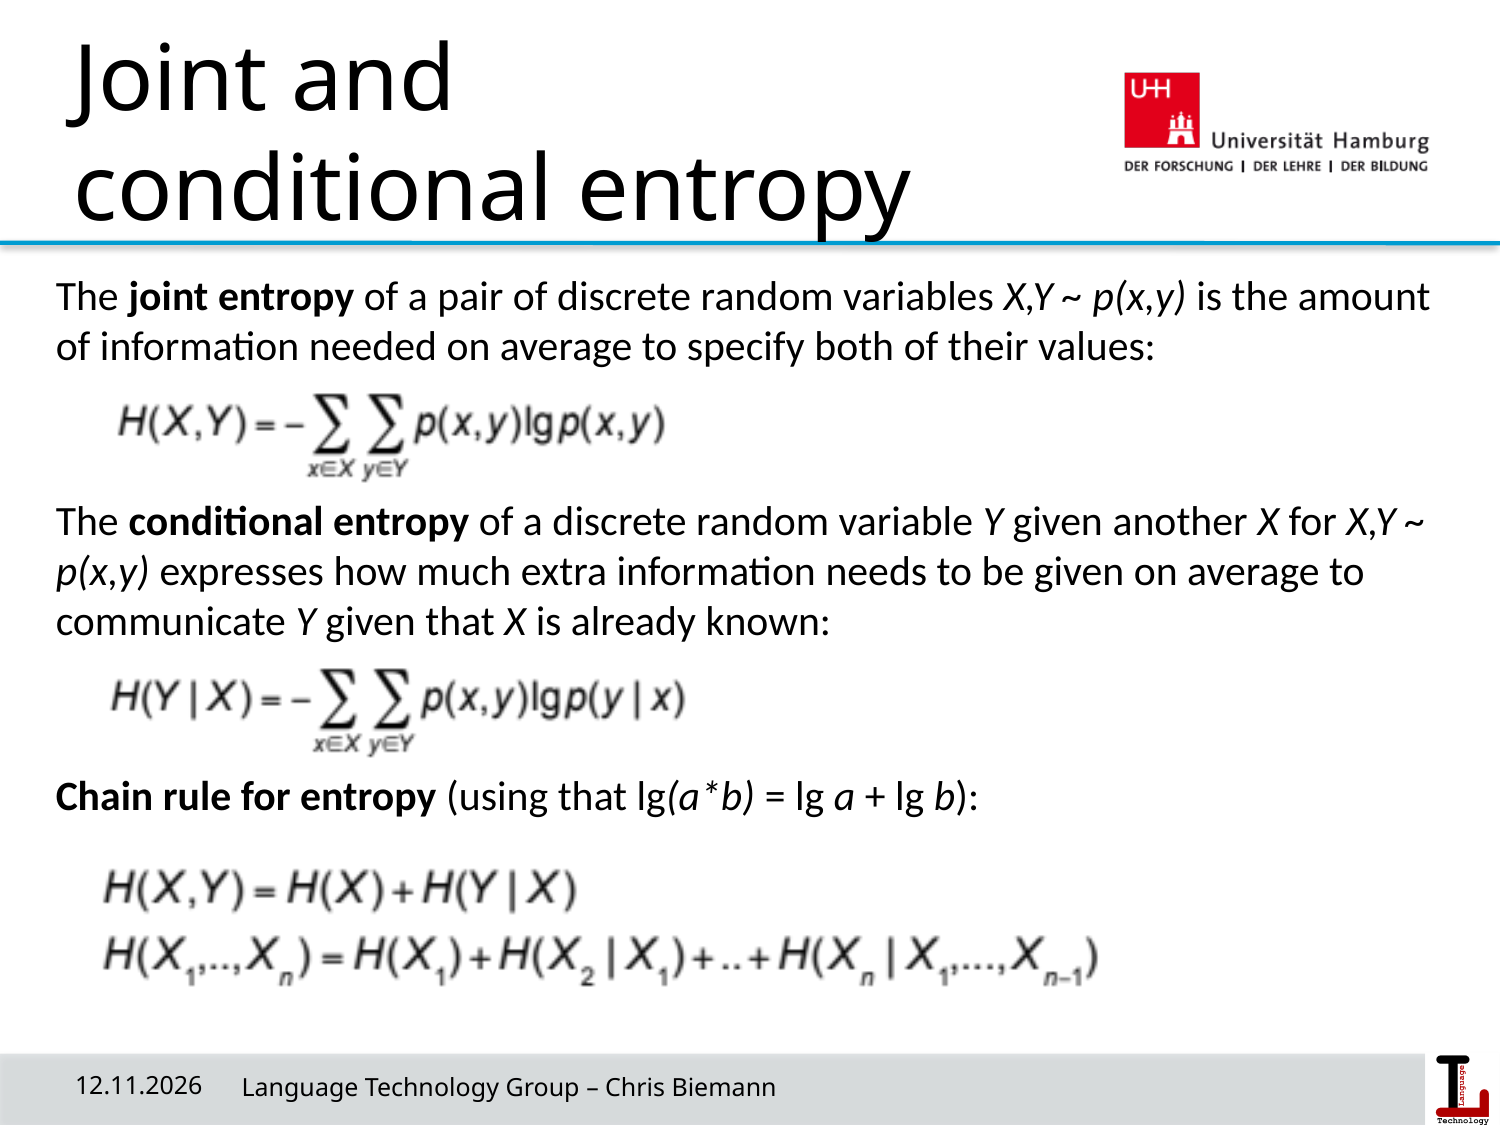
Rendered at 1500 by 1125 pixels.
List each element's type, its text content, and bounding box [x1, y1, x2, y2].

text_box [106, 662, 688, 763]
title Joint and conditional entropy [58, 11, 1187, 149]
picture [1425, 1052, 1500, 1125]
text_box 24/04/19 [74, 1056, 224, 1117]
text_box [114, 387, 670, 488]
text_box Language Technology Group – Chris Biemann [235, 1056, 978, 1117]
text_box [99, 862, 1101, 990]
list The joint entropy of a pair of discrete random variables X,Y ~ p(x,y) is the amount of information needed on average to specify both of their values: The conditional entropy of a discrete random variable Y given another X for X,Y ~ p(x,y) expresses how much extra information needs to be given on average to communicate Y given that X is already known: Chain rule for entropy (using that lg(a*b) = lg a + lg b): [41, 261, 1459, 1047]
